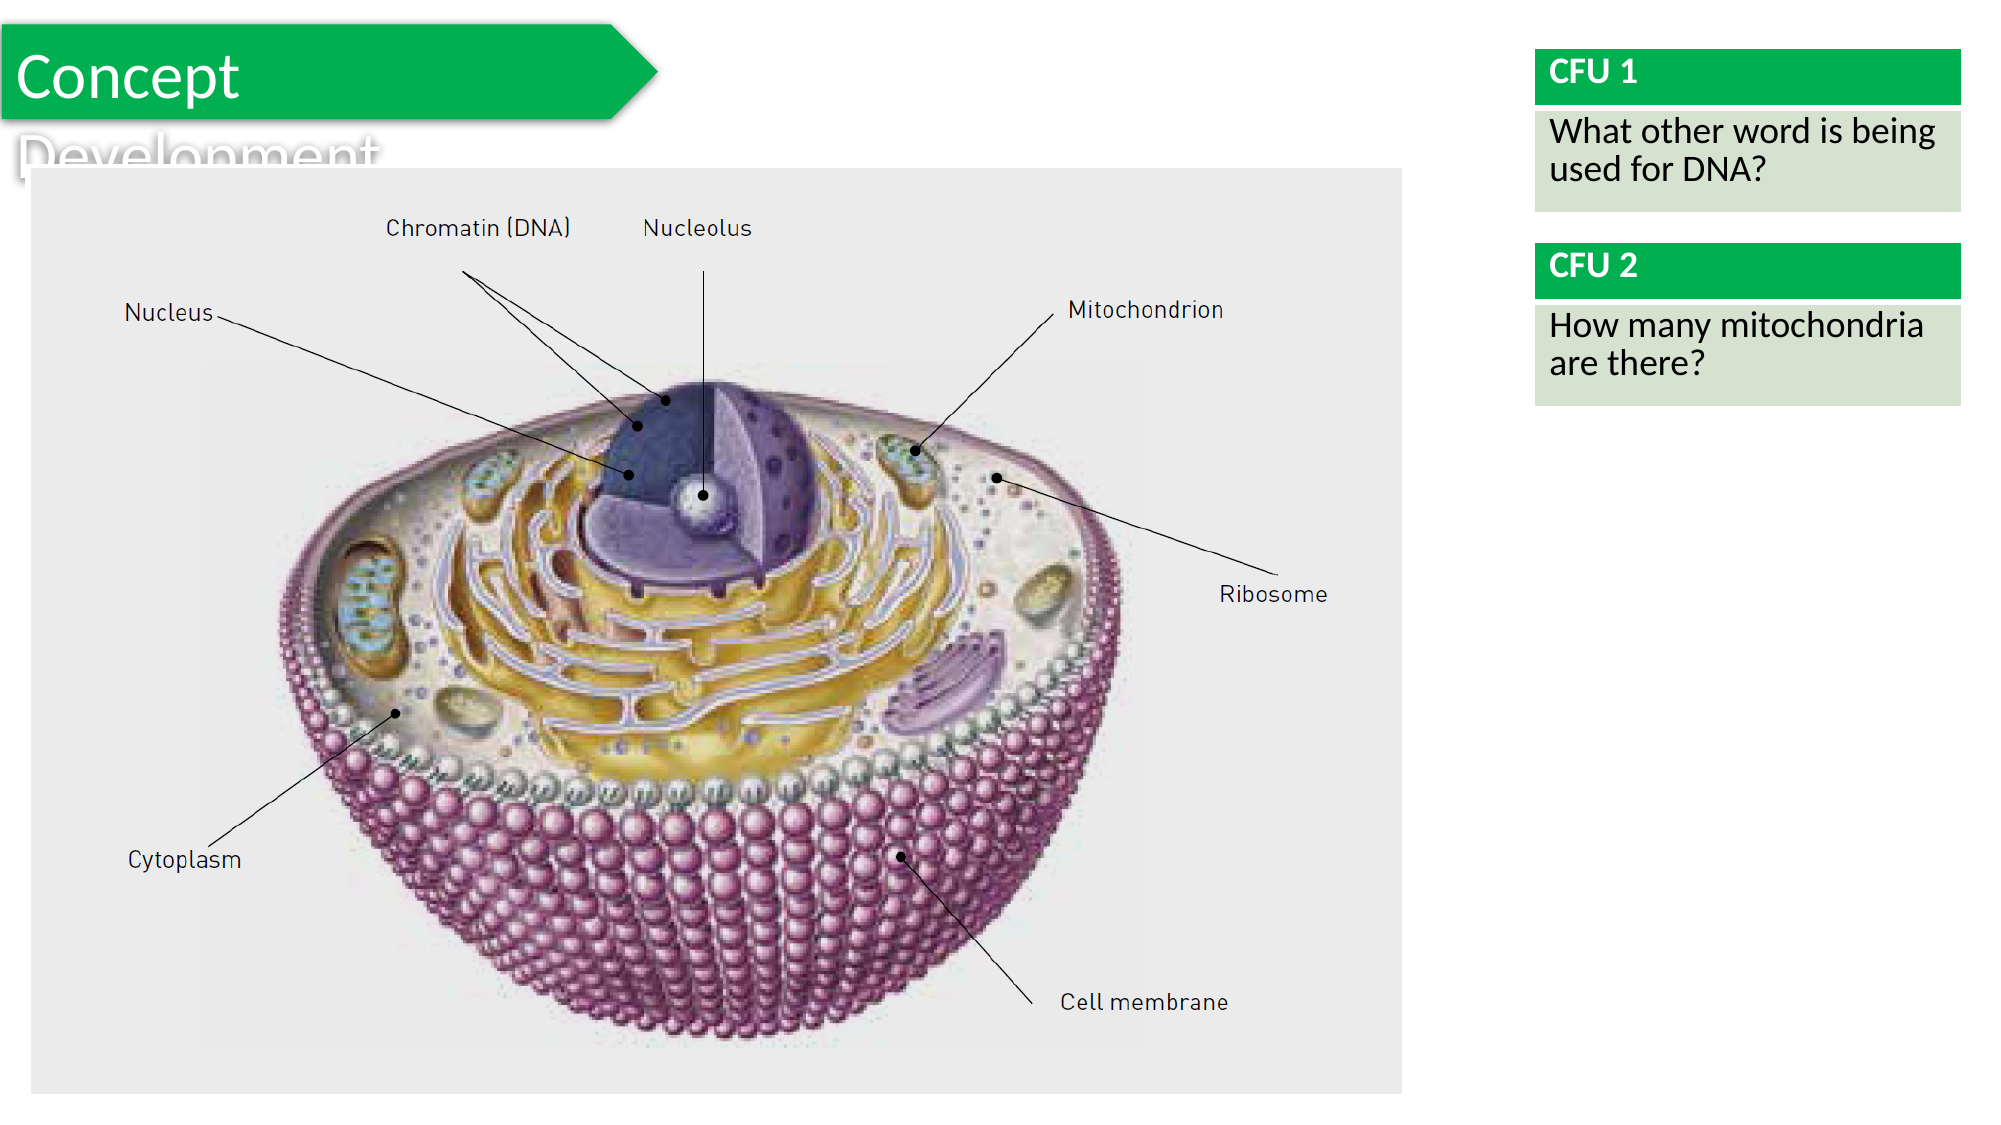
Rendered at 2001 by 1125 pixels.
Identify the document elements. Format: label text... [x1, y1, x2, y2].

table_header CFU 2 [1535, 243, 1961, 299]
table_header CFU 1 [1535, 49, 1961, 105]
picture [25, 164, 1405, 1099]
table_cell What other word is being used for DNA? [1535, 111, 1961, 212]
text_box Concept Development [1, 24, 658, 119]
table_cell How many mitochondria are there? [1535, 305, 1961, 406]
